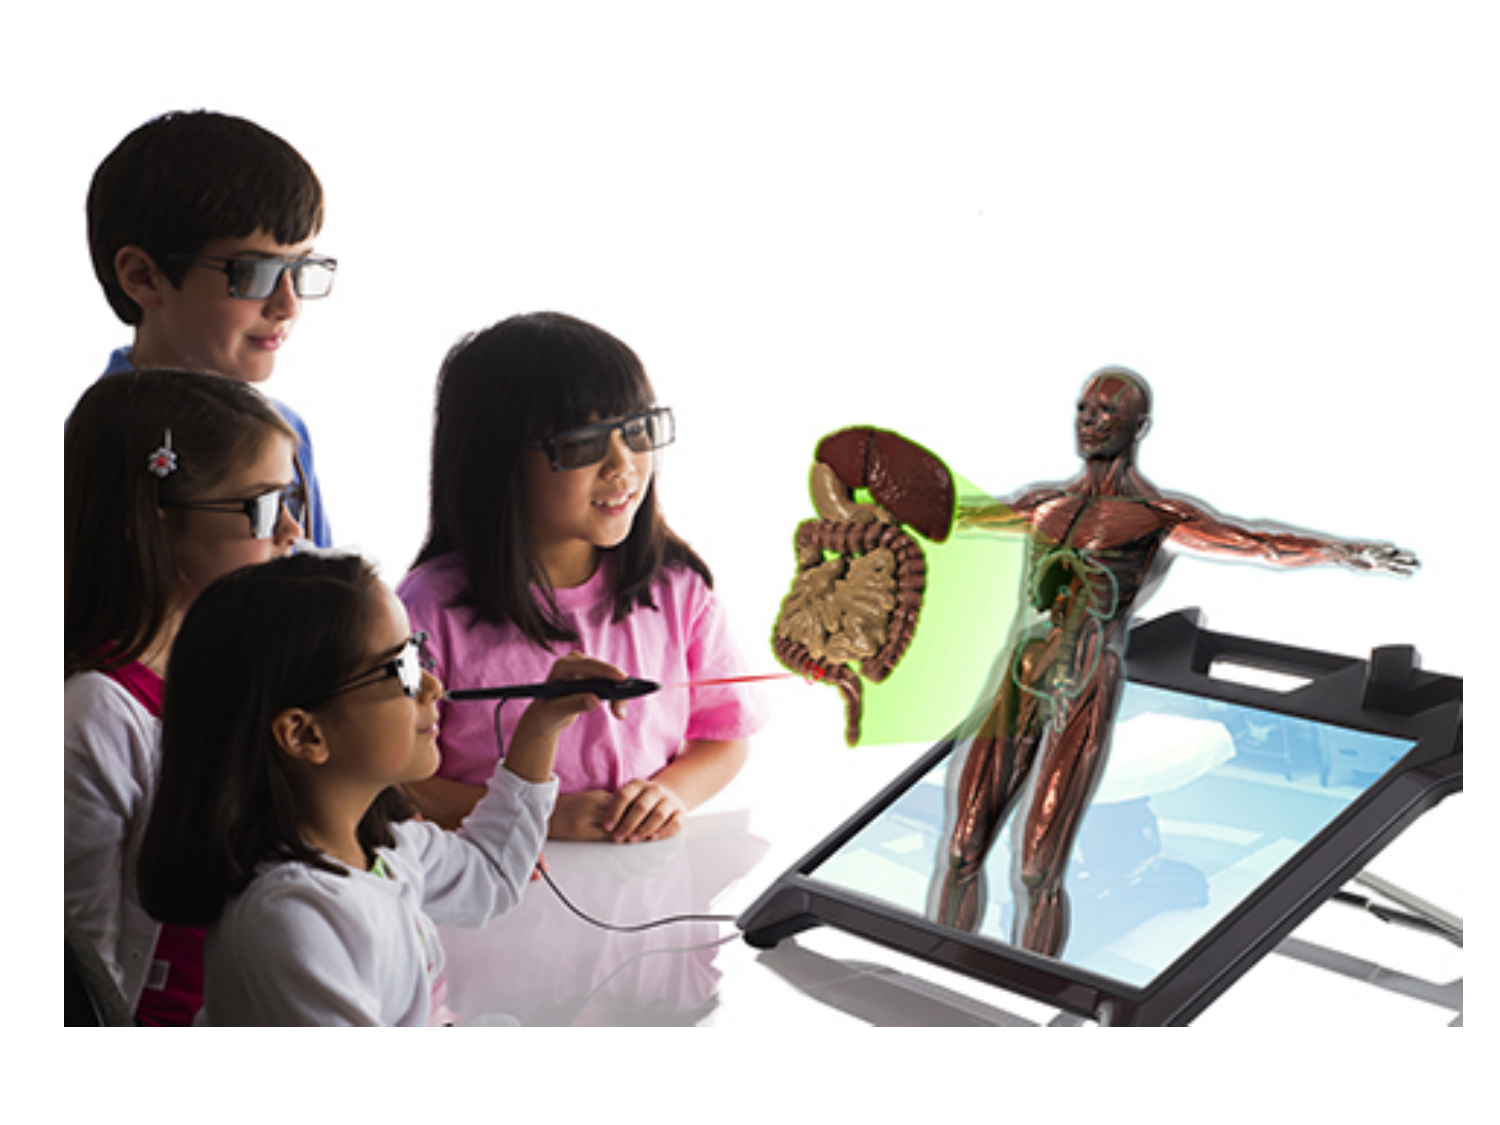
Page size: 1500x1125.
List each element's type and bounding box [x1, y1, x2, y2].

picture [64, 94, 1463, 1028]
